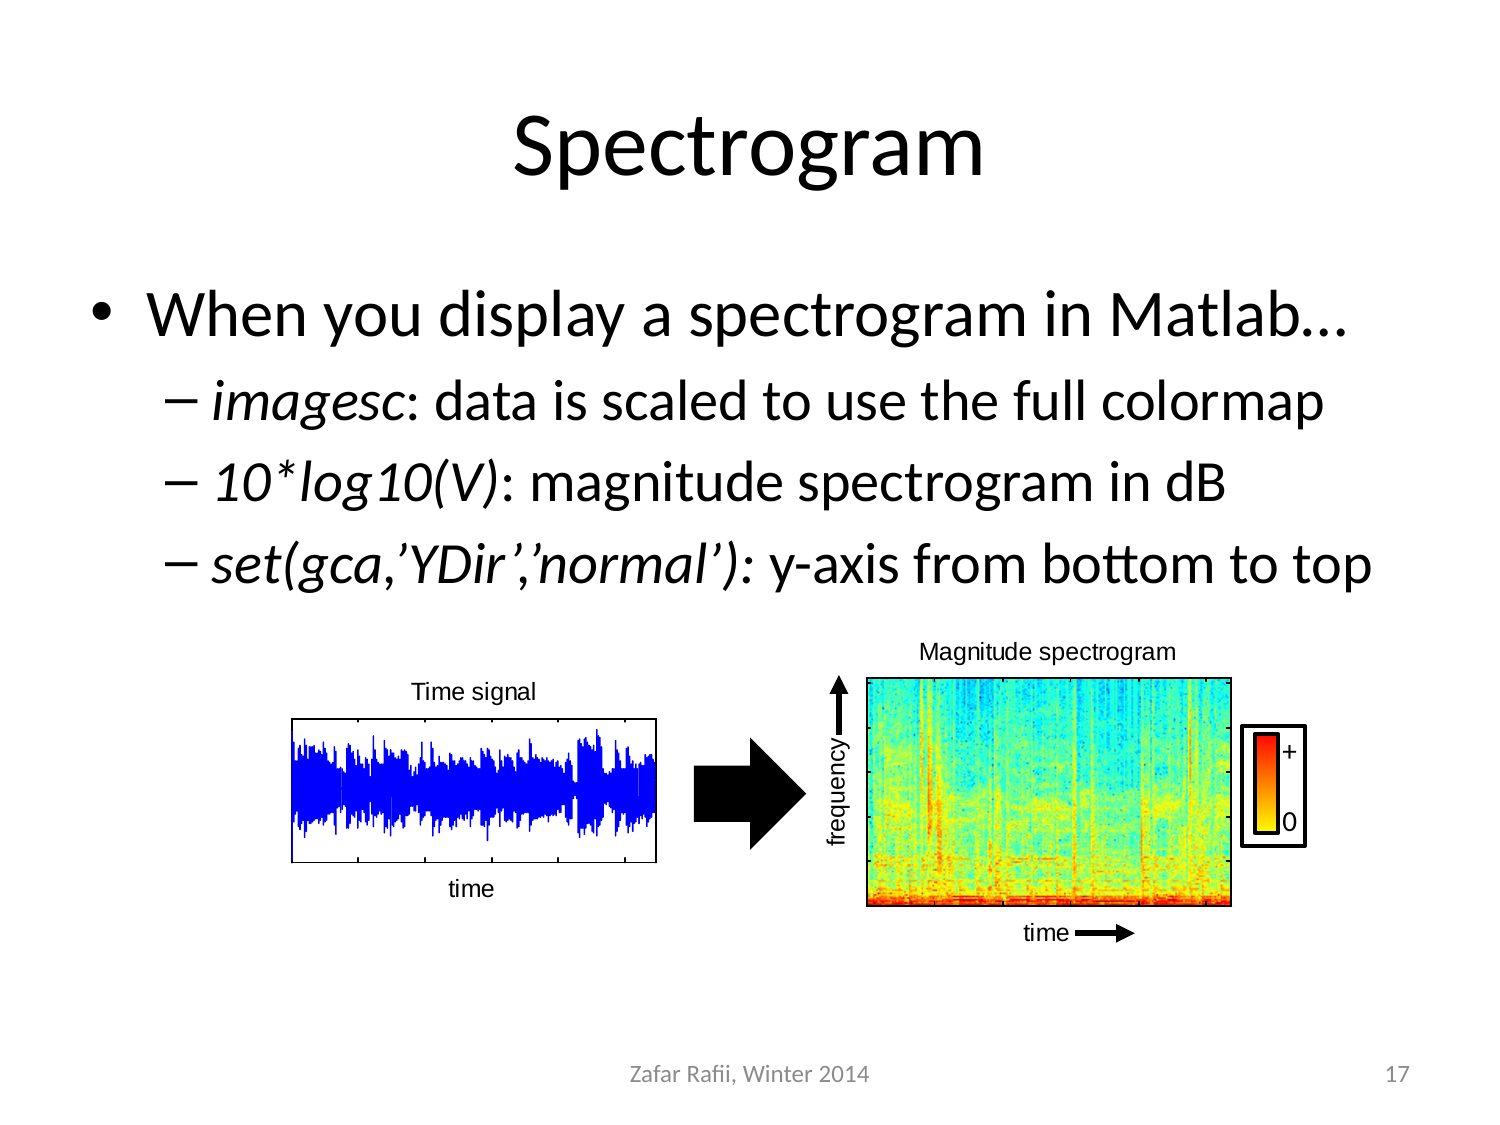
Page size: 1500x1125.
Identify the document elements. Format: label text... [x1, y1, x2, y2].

list When you display a spectrogram in Matlab… imagesc: data is scaled to use the full colormap 10*log10(V): magnitude spectrogram in dB set(gca,’YDir’,’normal’): y-axis from bottom to top [75, 262, 1425, 1005]
picture [805, 637, 1276, 951]
title Spectrogram [75, 45, 1425, 233]
footer Zafar Rafii, Winter 2014 [512, 1042, 988, 1103]
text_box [1241, 724, 1313, 847]
text_box [704, 735, 800, 852]
slide_number 17 [1074, 1042, 1425, 1103]
picture [230, 677, 701, 913]
